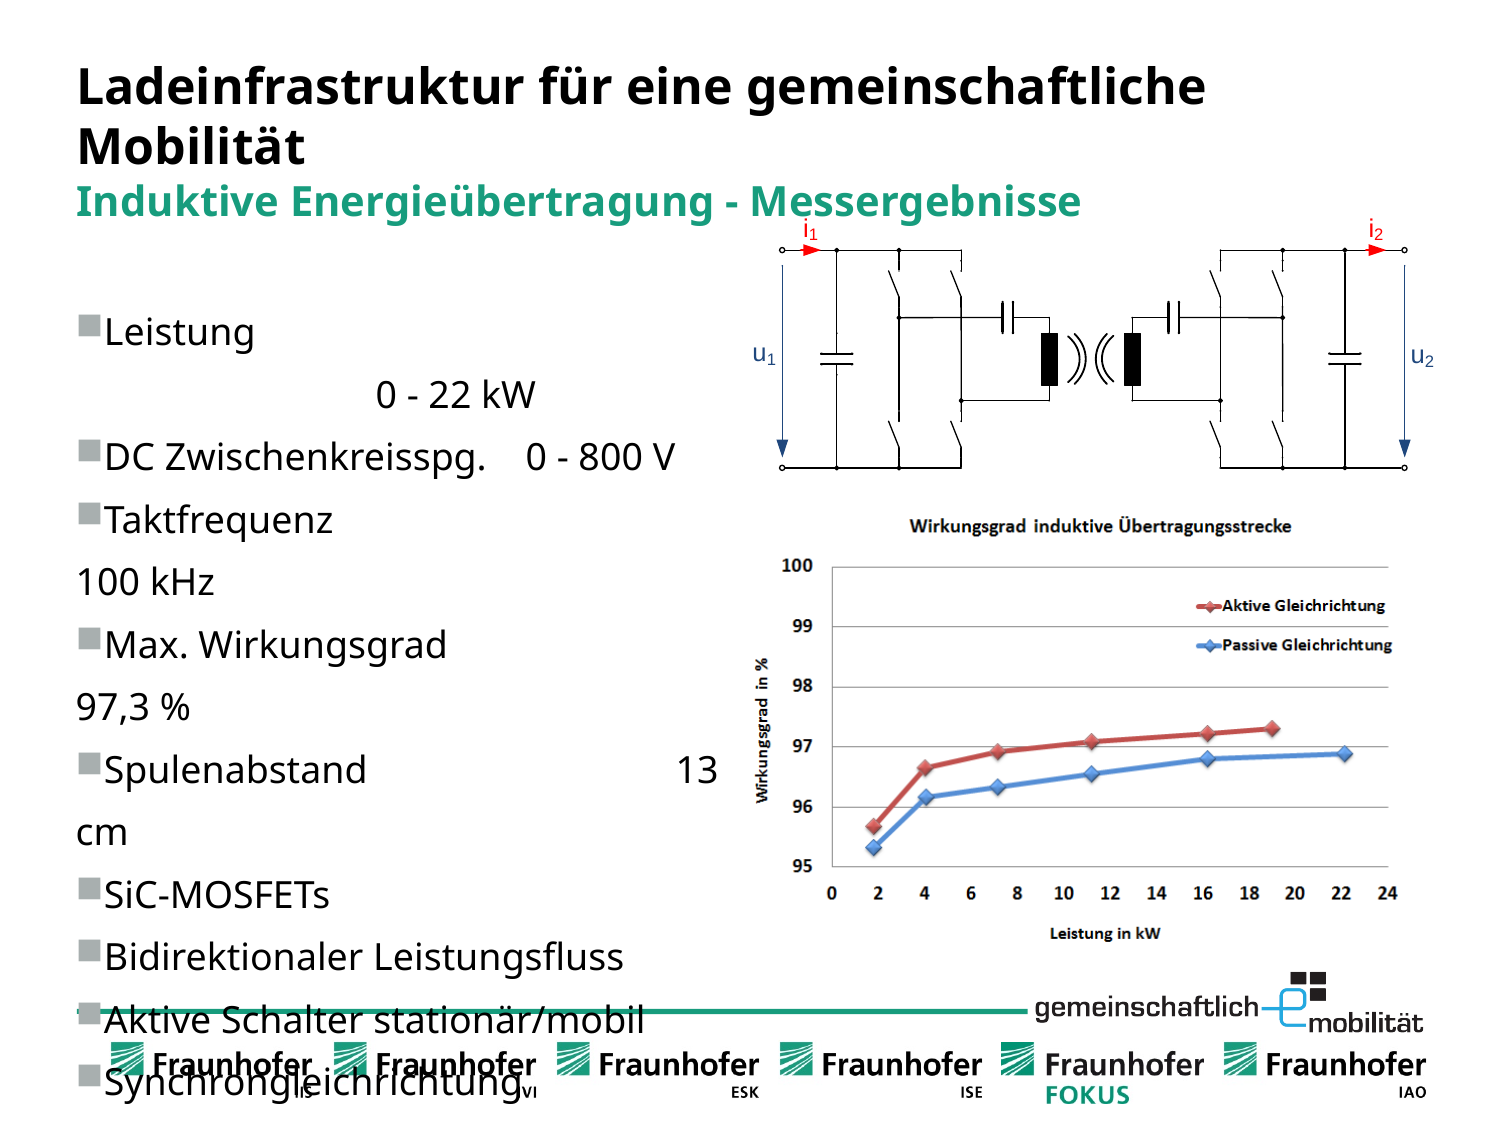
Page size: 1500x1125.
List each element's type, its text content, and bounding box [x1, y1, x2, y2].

text_box [62, 332, 724, 1032]
picture [332, 1040, 537, 1099]
title Ladeinfrastruktur für eine gemeinschaftliche Mobilität Induktive Energieübertragung - Messergebnisse [76, 54, 1423, 227]
picture [555, 1040, 760, 1099]
picture [750, 502, 1414, 944]
list Leistung 0 - 22 kW DC Zwischenkreisspg. 0 - 800 V Taktfrequenz 100 kHz Max. Wirkungsgrad 97,3 % Spulenabstand 13 cm SiC-MOSFETs Bidirektionaler Leistungsfluss Aktive Schalter stationär/mobil Synchrongleichrichtung [75, 290, 724, 332]
picture [750, 207, 1437, 474]
picture [778, 1040, 983, 1099]
picture [1001, 946, 1438, 1104]
picture [109, 1040, 313, 1099]
